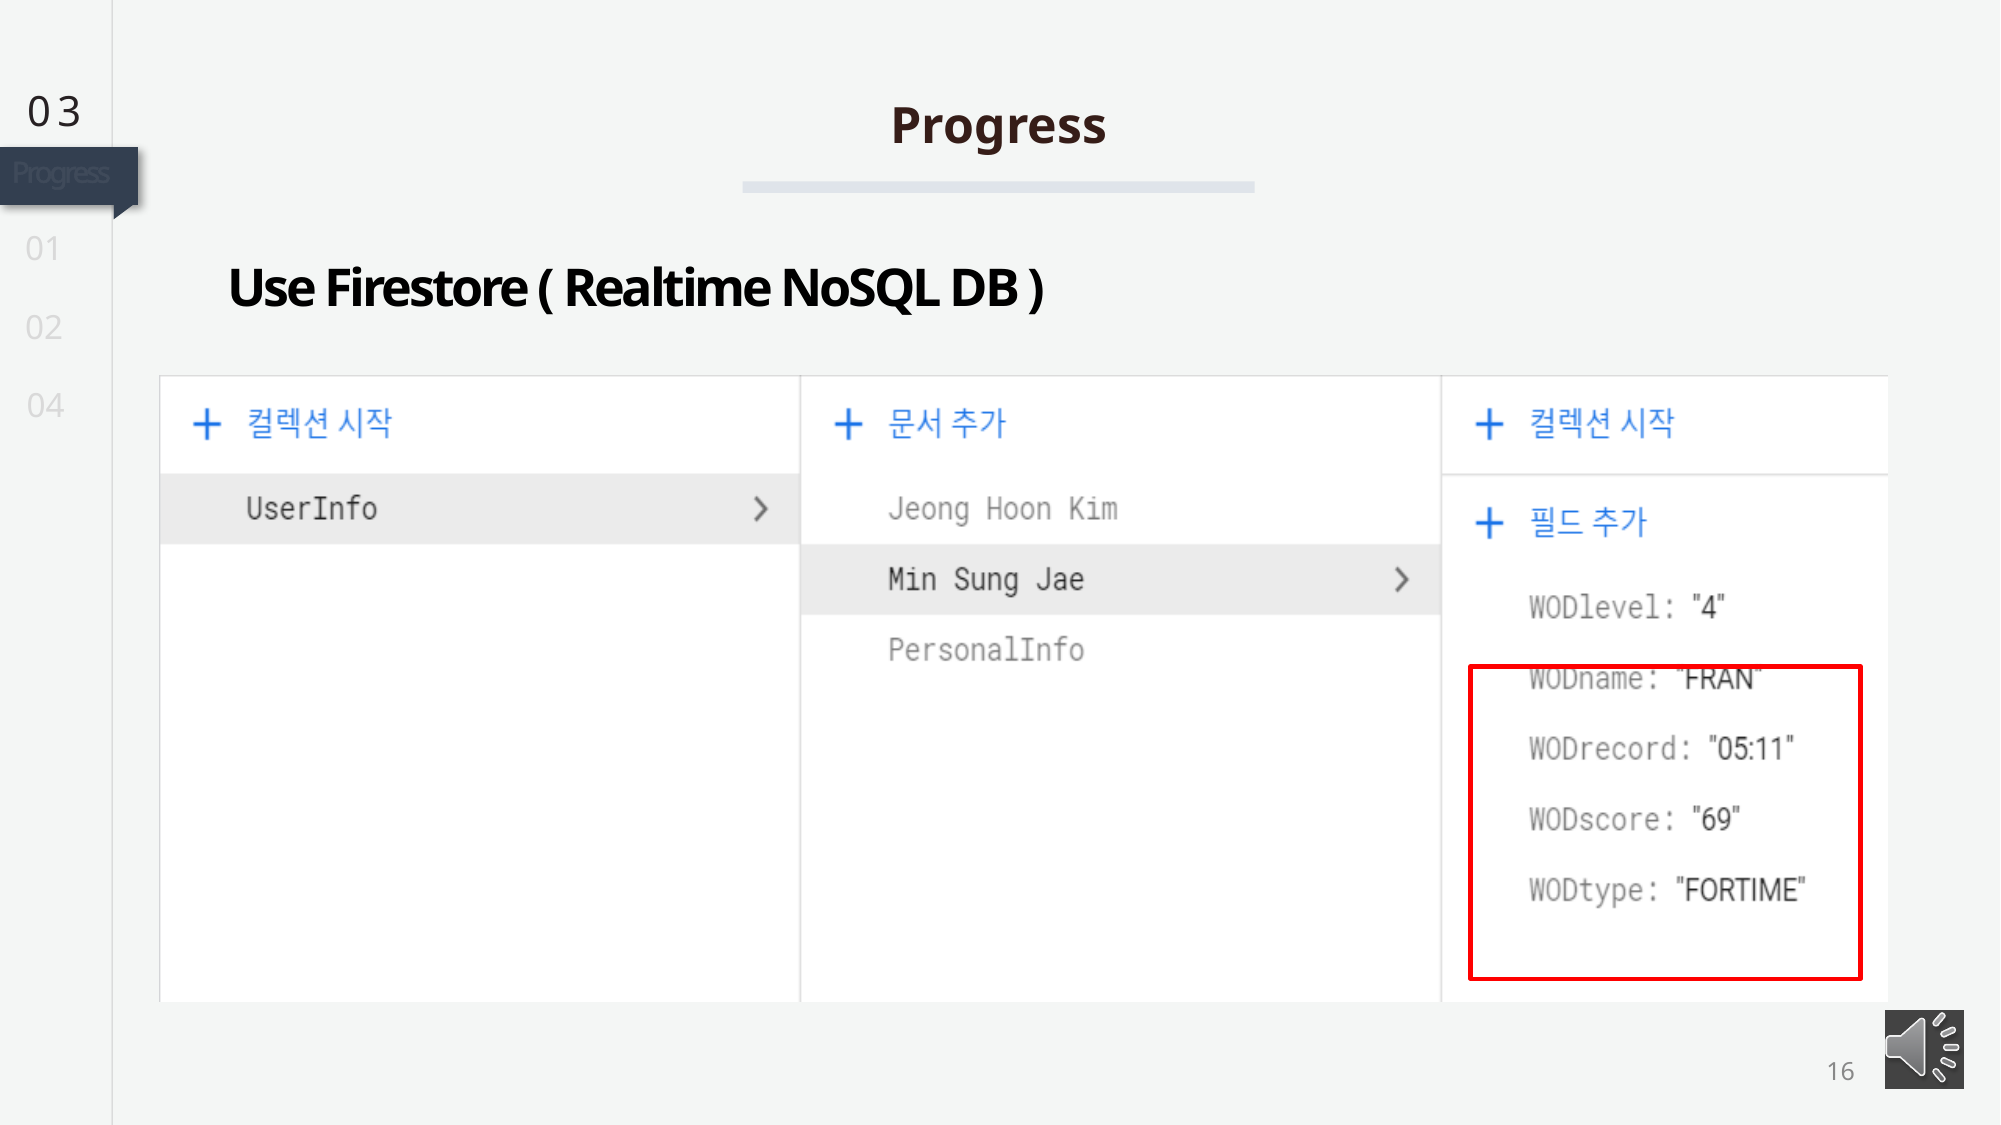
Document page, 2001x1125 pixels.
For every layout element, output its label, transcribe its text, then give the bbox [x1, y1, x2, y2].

picture [159, 375, 1889, 1003]
text_box Progress [0, 146, 452, 196]
picture [1884, 1009, 1965, 1090]
text_box 01 [17, 219, 92, 275]
slide_number 16 [1817, 1050, 1863, 1096]
text_box 04 [19, 376, 93, 432]
text_box 03 [0, 77, 418, 143]
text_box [0, 147, 138, 218]
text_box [742, 86, 1255, 194]
text_box 02 [17, 298, 92, 354]
text_box Use Firestore ( Realtime NoSQL DB ) [220, 246, 1171, 325]
